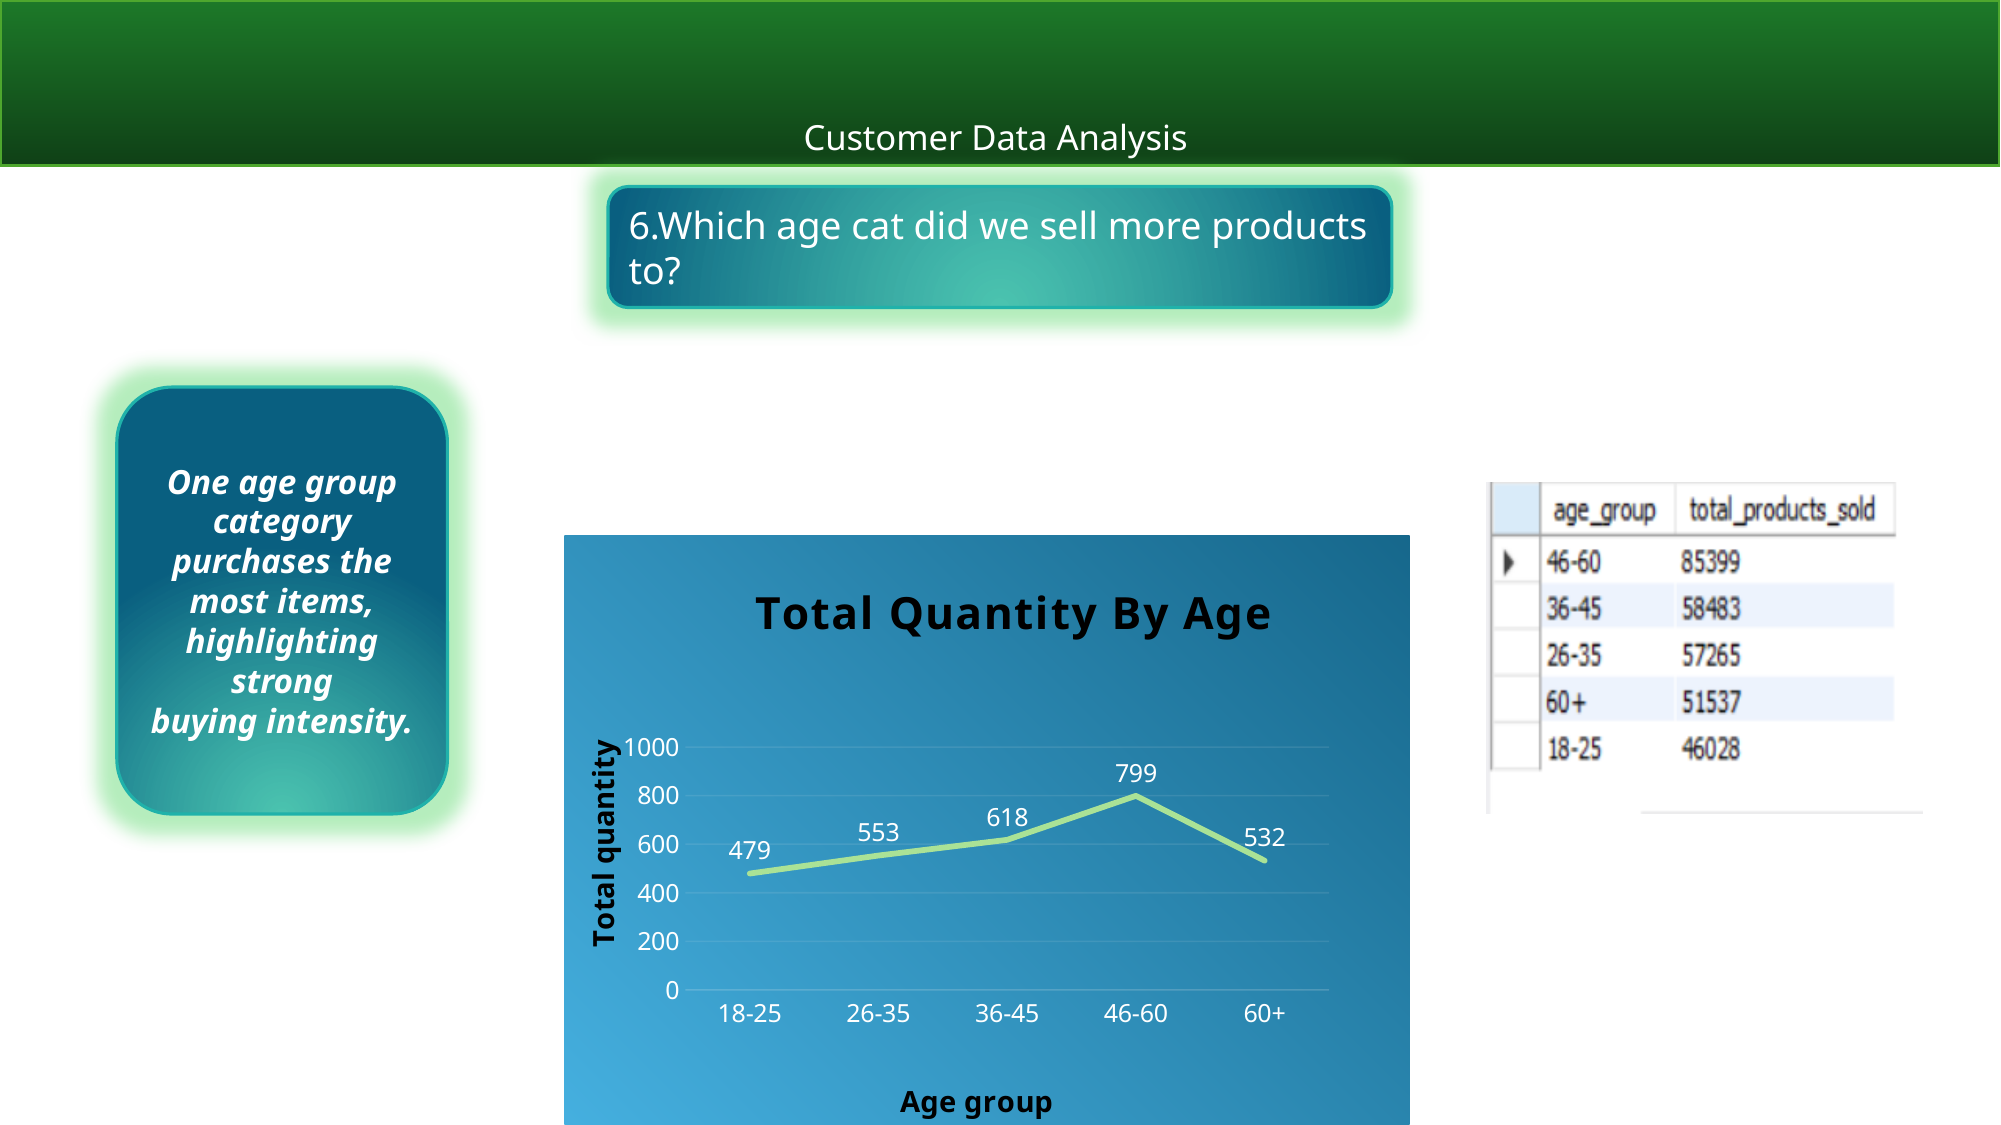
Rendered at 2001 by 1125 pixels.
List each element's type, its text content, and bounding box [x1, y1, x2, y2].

picture [1486, 482, 1924, 815]
text_box 6.Which age cat did we sell more products to? [606, 184, 1394, 310]
text_box One age group category purchases the most items, highlighting strong buying intensity. [115, 385, 450, 816]
title Customer Data Analysis [0, 0, 2000, 167]
chart [563, 534, 1411, 1125]
